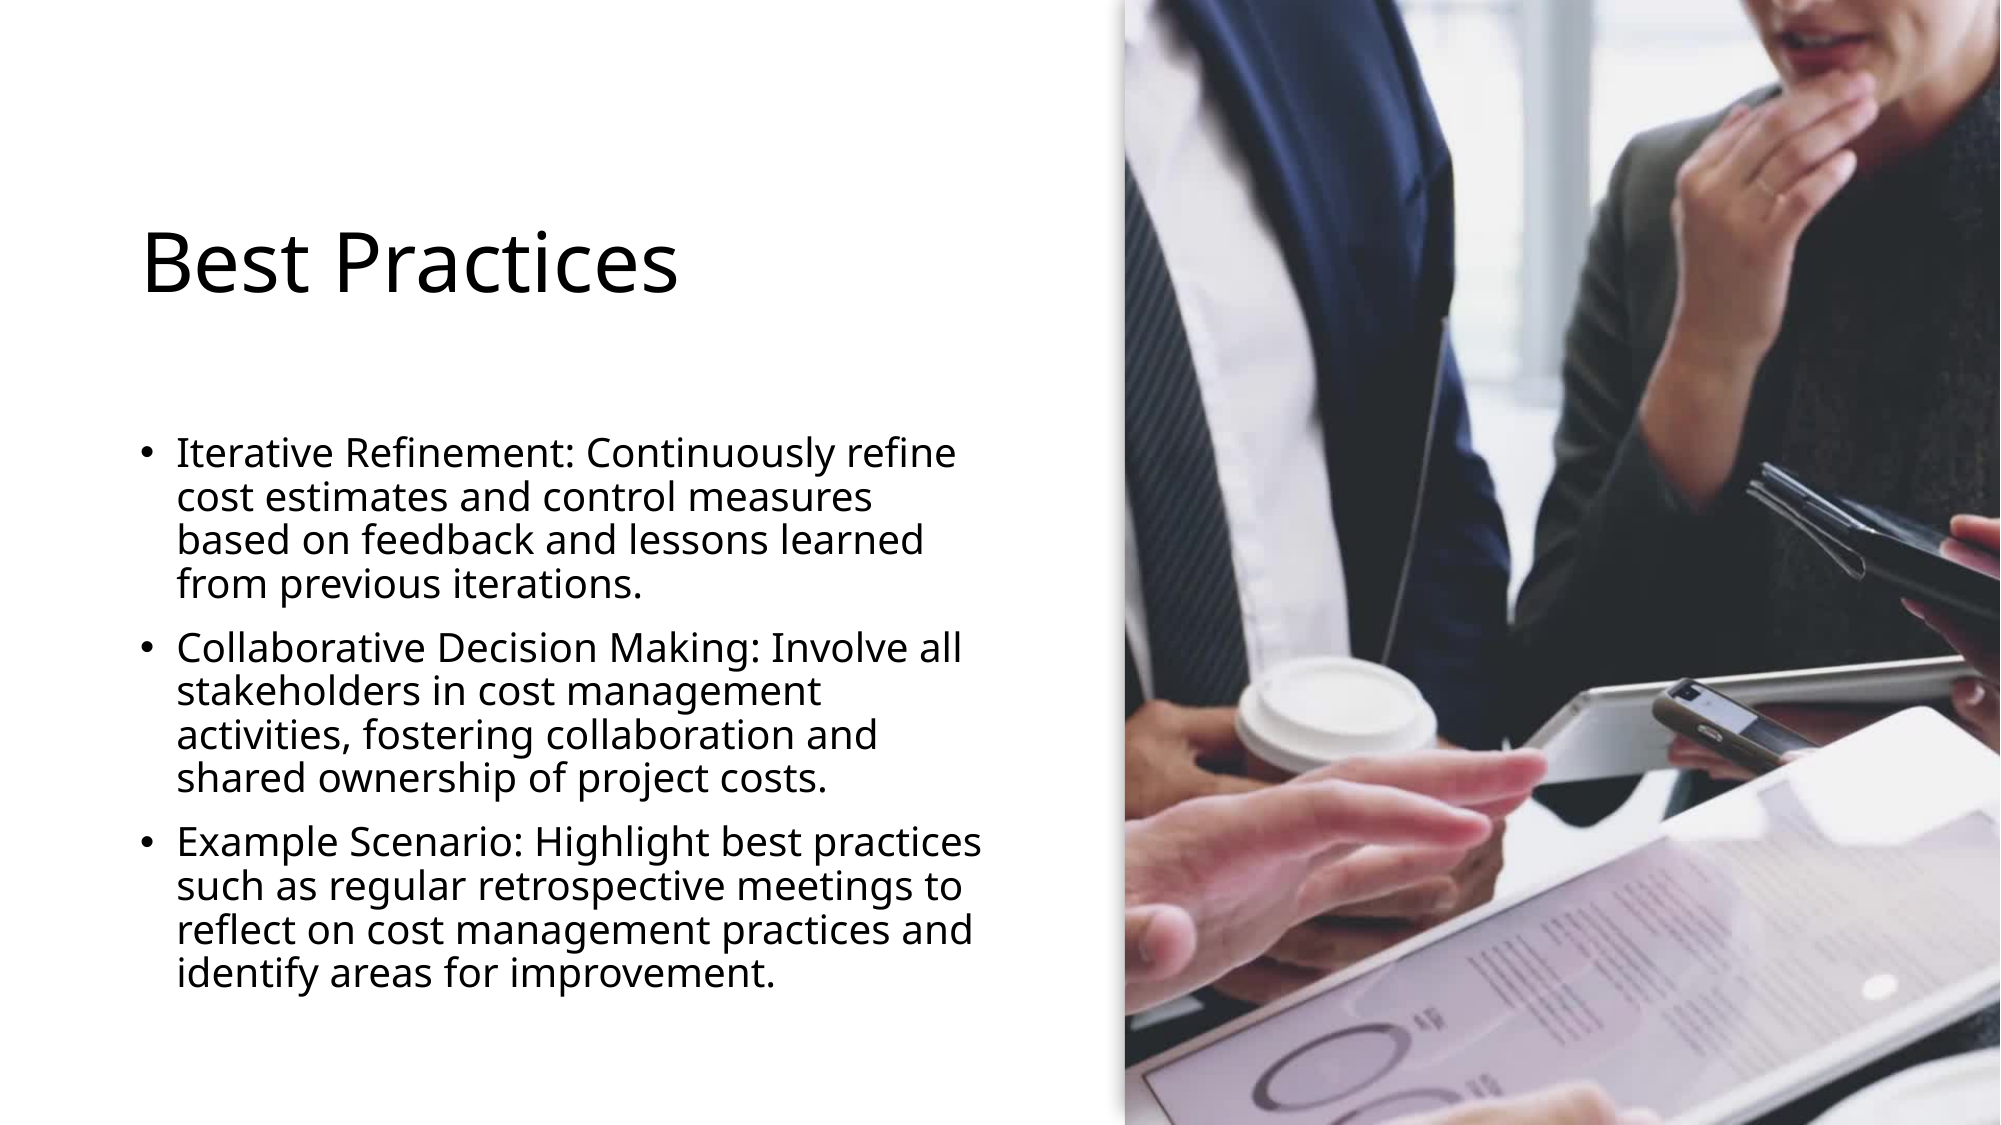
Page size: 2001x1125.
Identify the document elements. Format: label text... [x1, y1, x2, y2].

list Iterative Refinement: Continuously refine cost estimates and control measures based on feedback and lessons learned from previous iterations. Collaborative Decision Making: Involve all stakeholders in cost management activities, fostering collaboration and shared ownership of project costs. Example Scenario: Highlight best practices such as regular retrospective meetings to reflect on cost management practices and identify areas for improvement. [124, 405, 1000, 1024]
picture [1124, 0, 2000, 1125]
text_box [0, 0, 1124, 1125]
title Best Practices [124, 125, 1000, 405]
